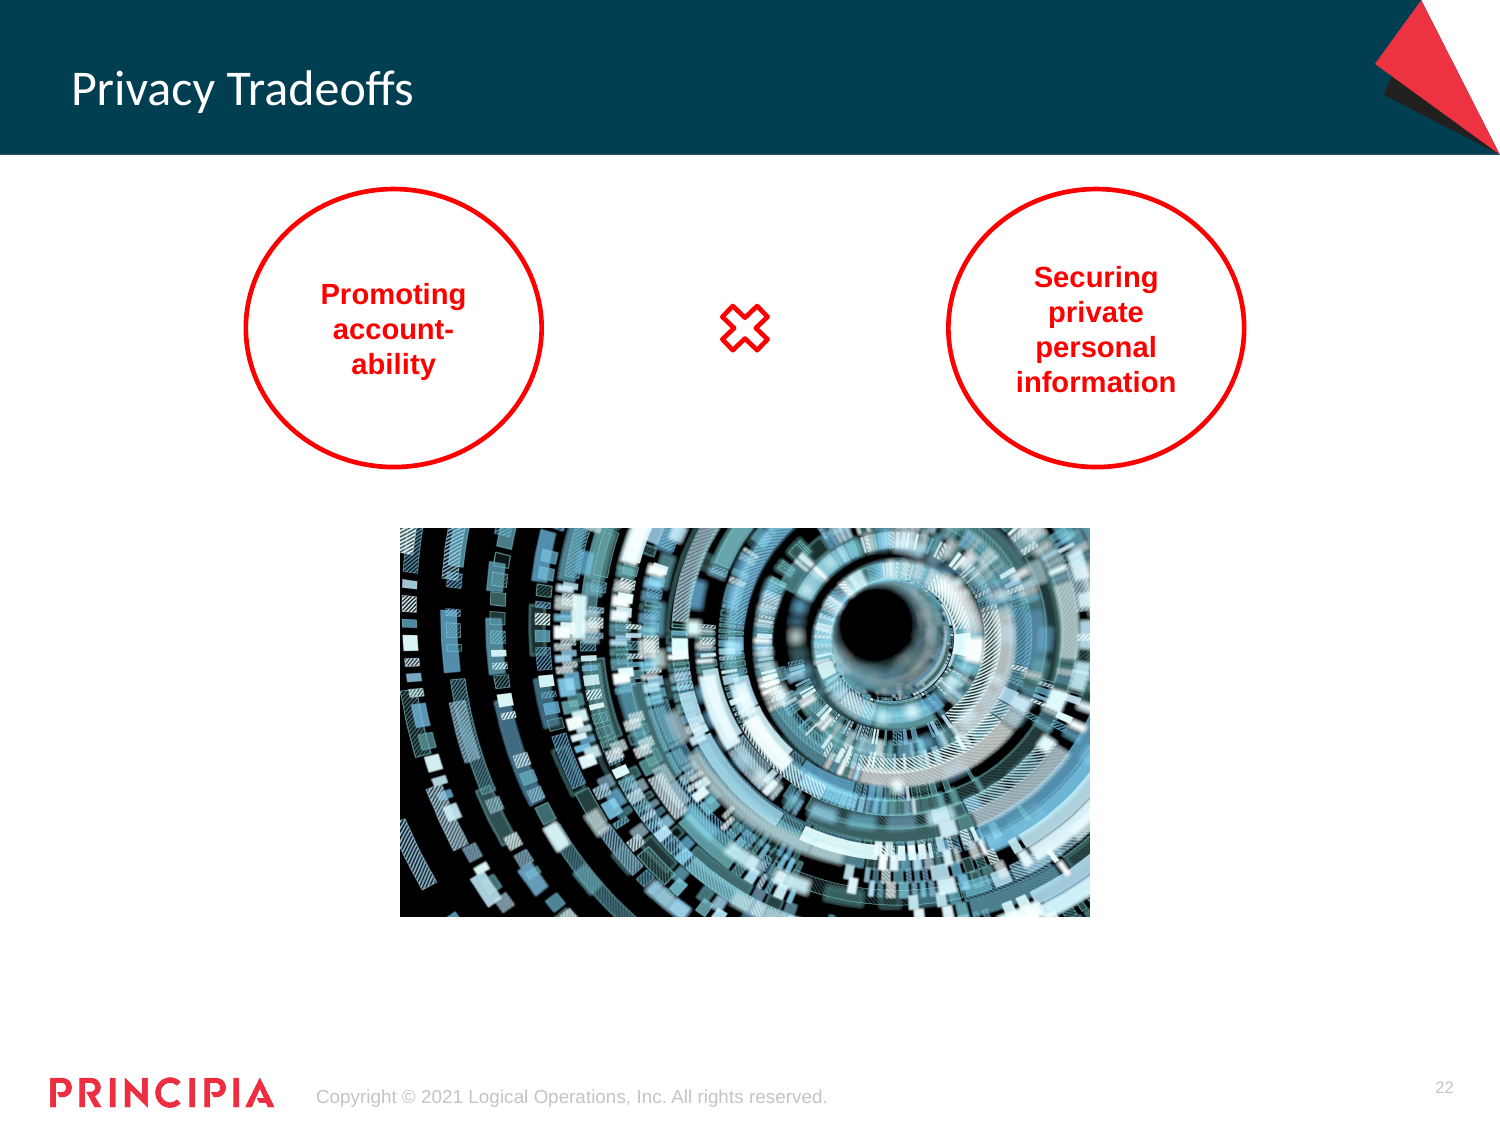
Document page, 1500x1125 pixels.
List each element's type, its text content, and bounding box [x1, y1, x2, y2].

picture [399, 528, 1090, 917]
text_box Securing private personal information [948, 189, 1245, 468]
slide_number 22 [1118, 1057, 1469, 1118]
picture [1376, 0, 1500, 155]
picture [50, 1077, 275, 1108]
text_box [722, 306, 768, 351]
title Privacy Tradeoffs [56, 16, 1350, 155]
text_box Promoting account-ability [245, 189, 542, 468]
